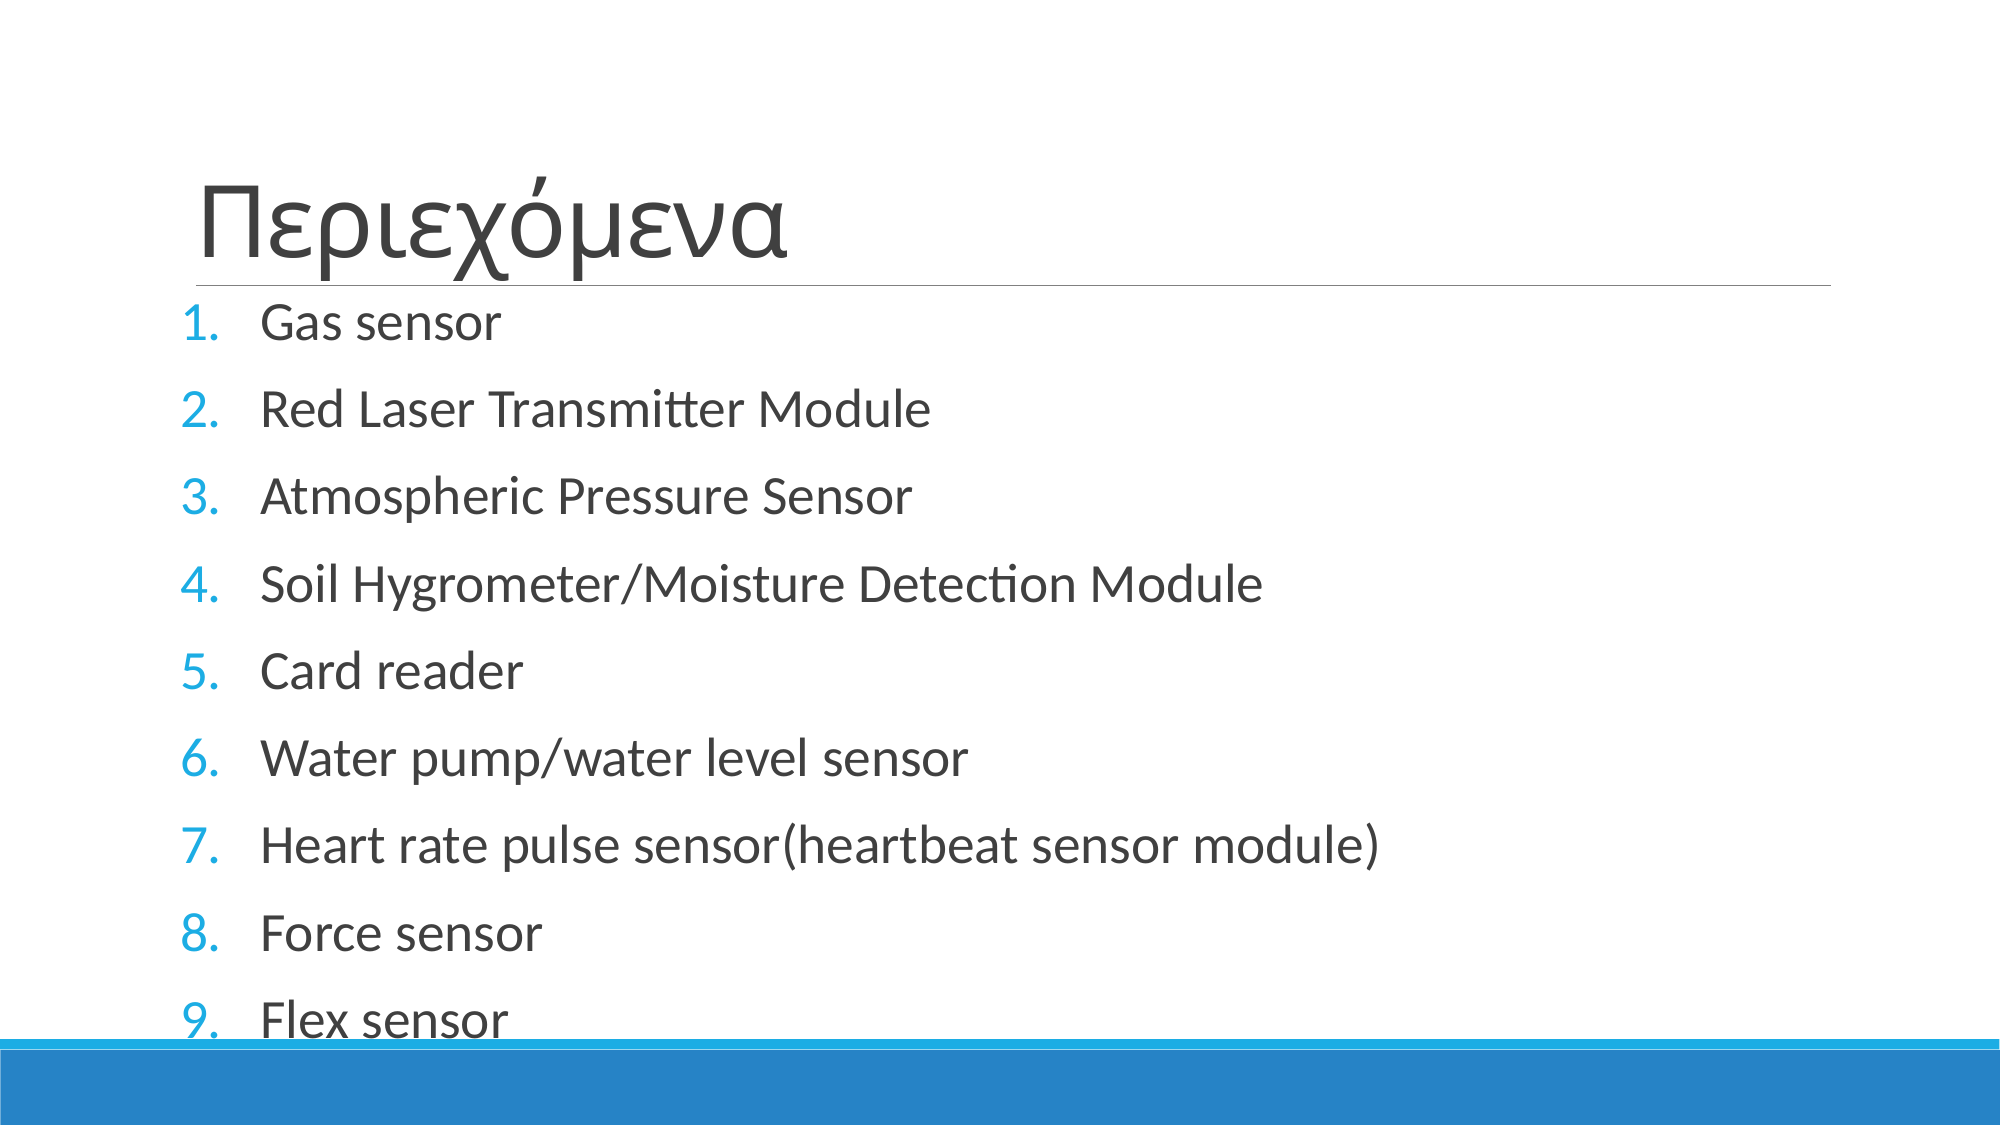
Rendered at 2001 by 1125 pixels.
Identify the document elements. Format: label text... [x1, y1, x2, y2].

list Gas sensor Red Laser Transmitter Module Atmospheric Pressure Sensor Soil Hygrometer/Moisture Detection Module Card reader Water pump/water level sensor Heart rate pulse sensor(heartbeat sensor module) Force sensor Flex sensor [180, 285, 1858, 1064]
title Περιεχόμενα [180, 47, 1830, 285]
